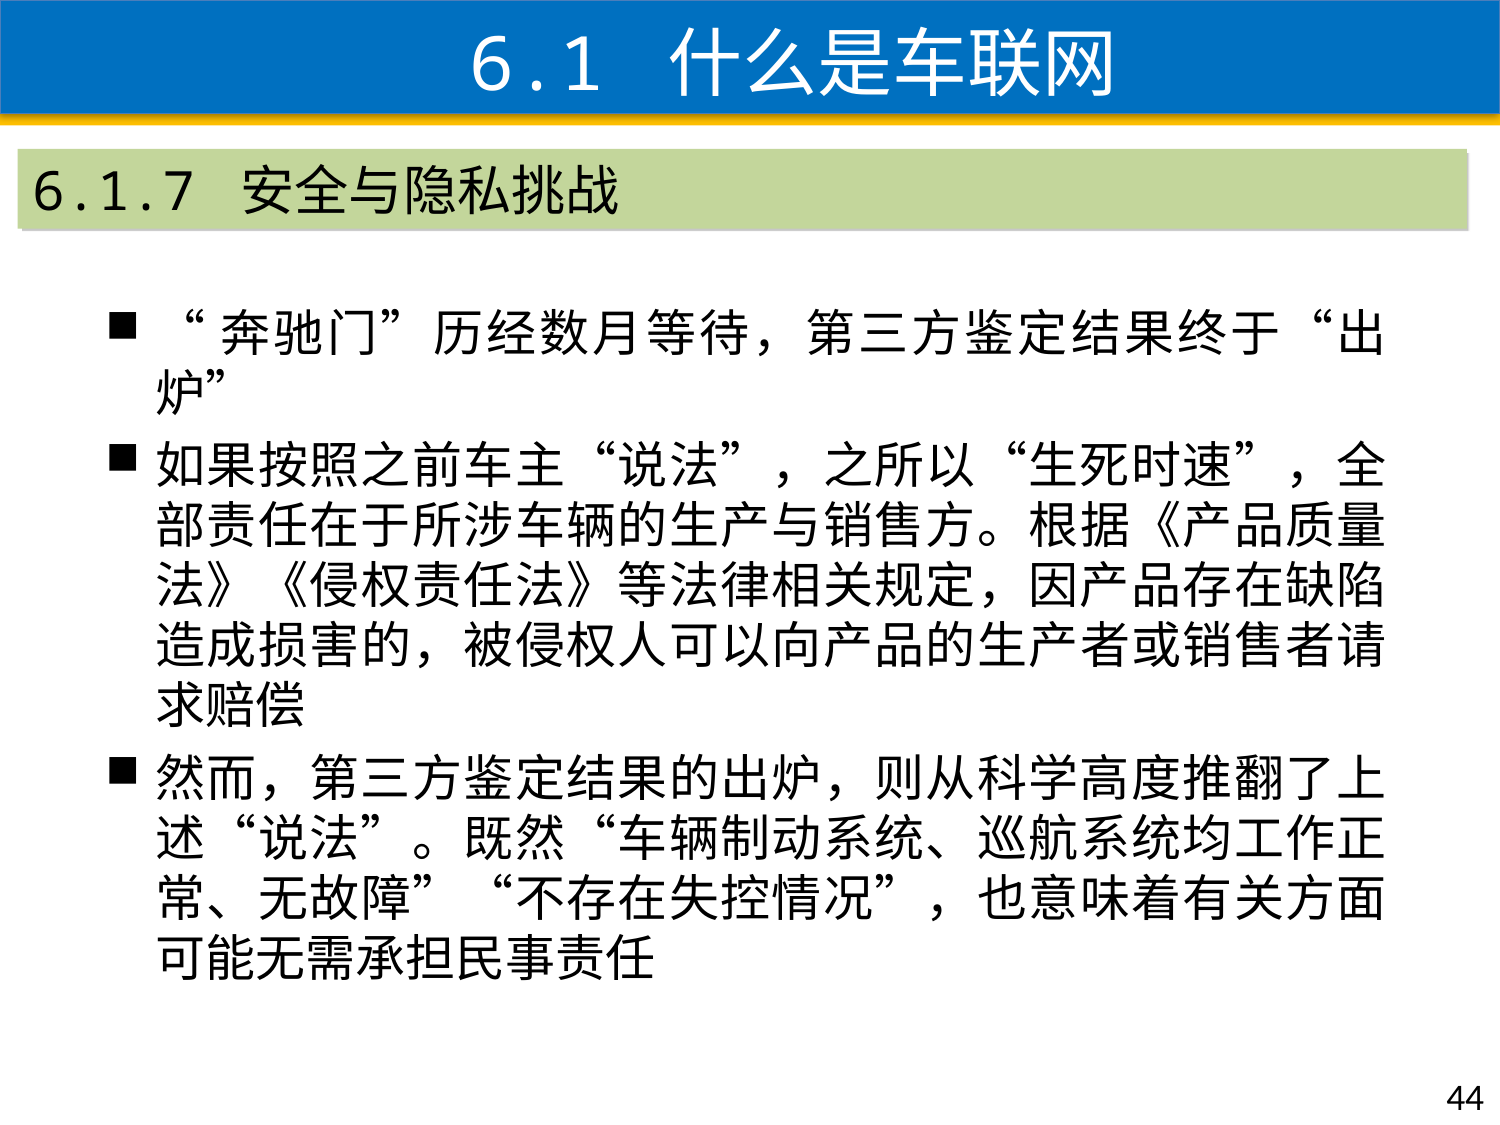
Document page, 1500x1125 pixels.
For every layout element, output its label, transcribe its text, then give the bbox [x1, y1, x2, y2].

text_box “奔驰门”历经数月等待，第三方鉴定结果终于“出炉” 如果按照之前车主“说法”，之所以“生死时速”，全部责任在于所涉车辆的生产与销售方。根据《产品质量法》《侵权责任法》等法律相关规定，因产品存在缺陷造成损害的，被侵权人可以向产品的生产者或销售者请求赔偿 然而，第三方鉴定结果的出炉，则从科学高度推翻了上述“说法”。既然“车辆制动系统、巡航系统均工作正常、无故障”“不存在失控情况”，也意味着有关方面可能无需承担民事责任 [90, 294, 1402, 890]
text_box 44 [1431, 1065, 1500, 1125]
text_box 6.1 什么是车联网 [0, 0, 1500, 114]
text_box 6.1.7 安全与隐私挑战 [17, 148, 1467, 229]
